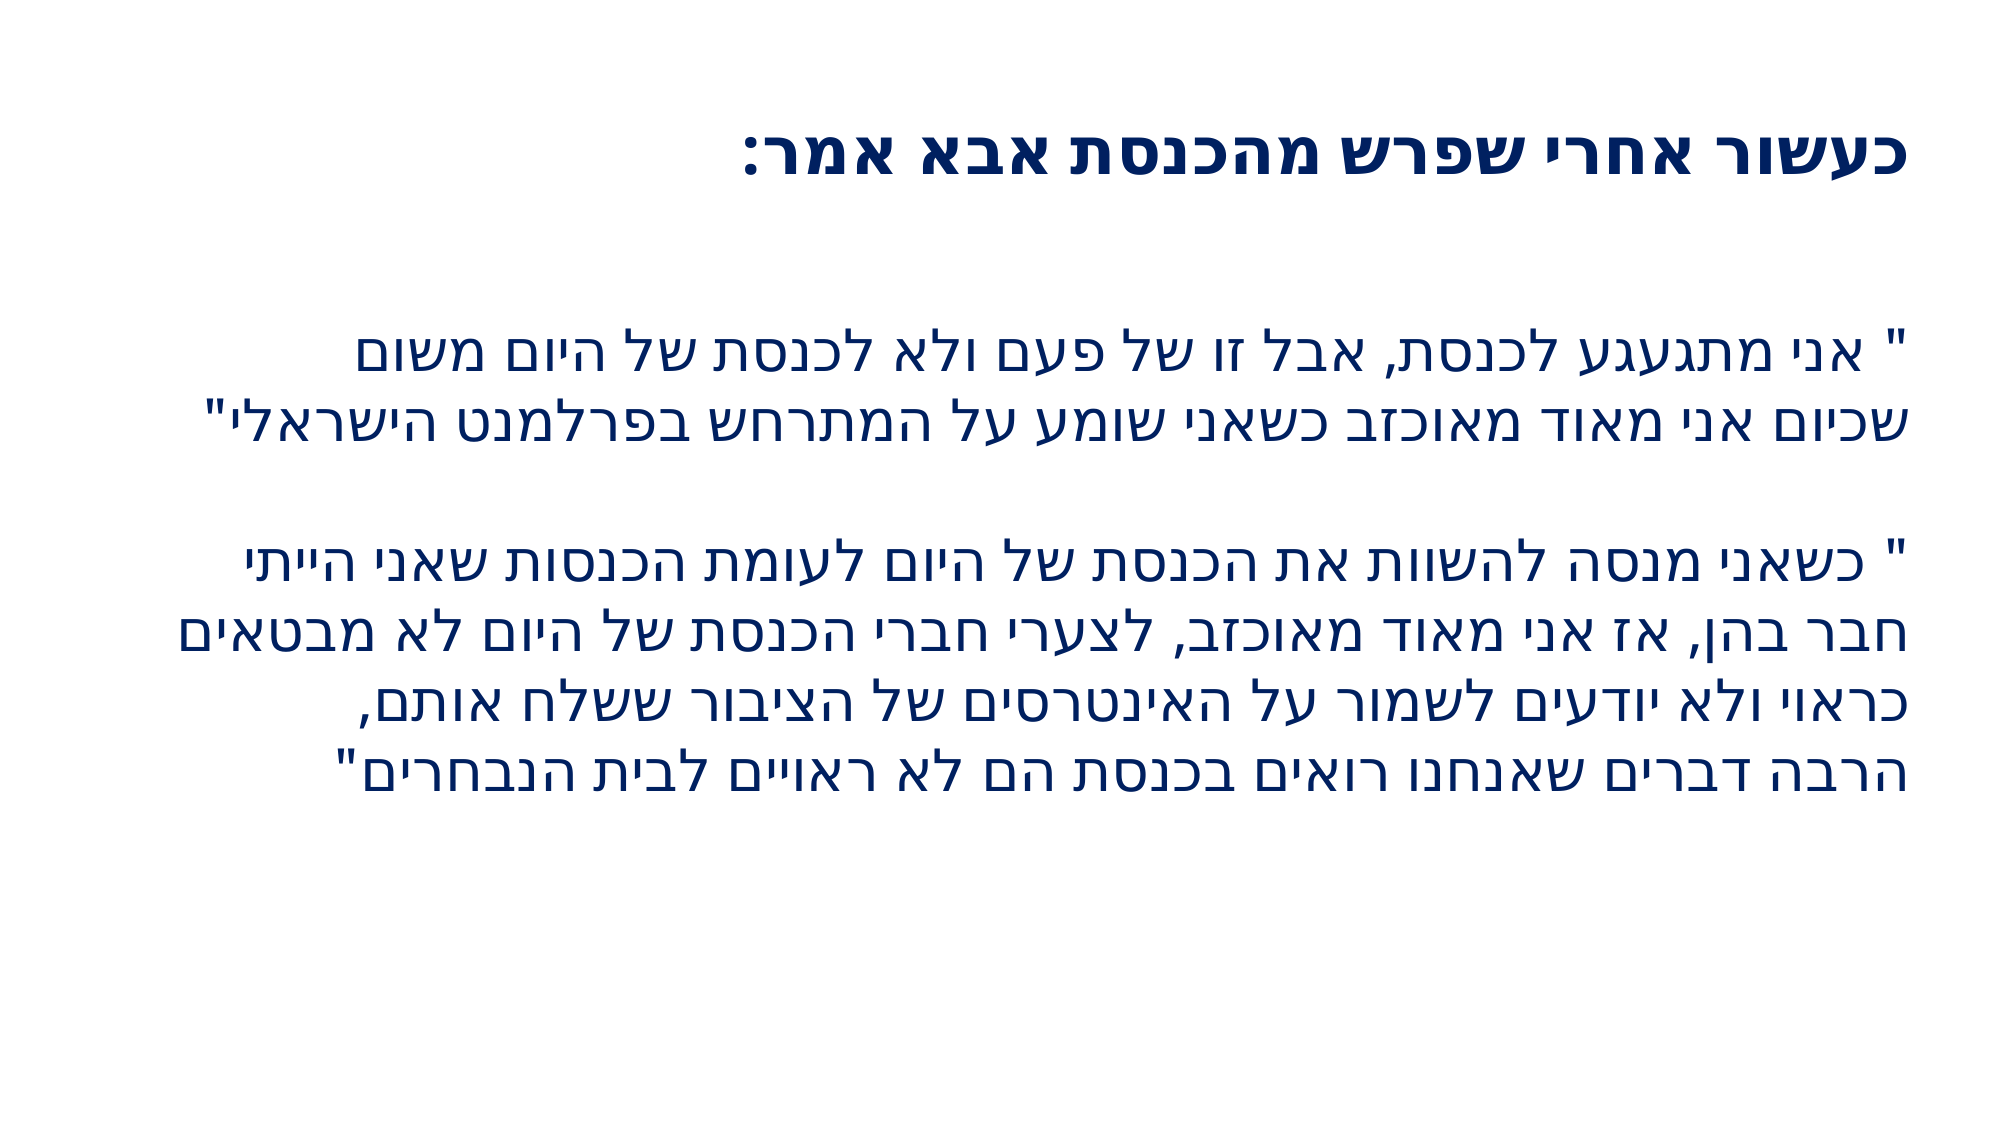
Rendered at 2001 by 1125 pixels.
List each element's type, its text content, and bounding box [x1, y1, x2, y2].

text_box כעשור אחרי שפרש מהכנסת אבא אמר: " אני מתגעגע לכנסת, אבל זו של פעם ולא לכנסת של היום משום שכיום אני מאוד מאוכזב כשאני שומע על המתרחש בפרלמנט הישראלי" " כשאני מנסה להשוות את הכנסת של היום לעומת הכנסות שאני הייתי חבר בהן, אז אני מאוד מאוכזב, לצערי חברי הכנסת של היום לא מבטאים כראוי ולא יודעים לשמור על האינטרסים של הציבור ששלח אותם, הרבה דברים שאנחנו רואים בכנסת הם לא ראויים לבית הנבחרים" [161, 100, 1927, 811]
